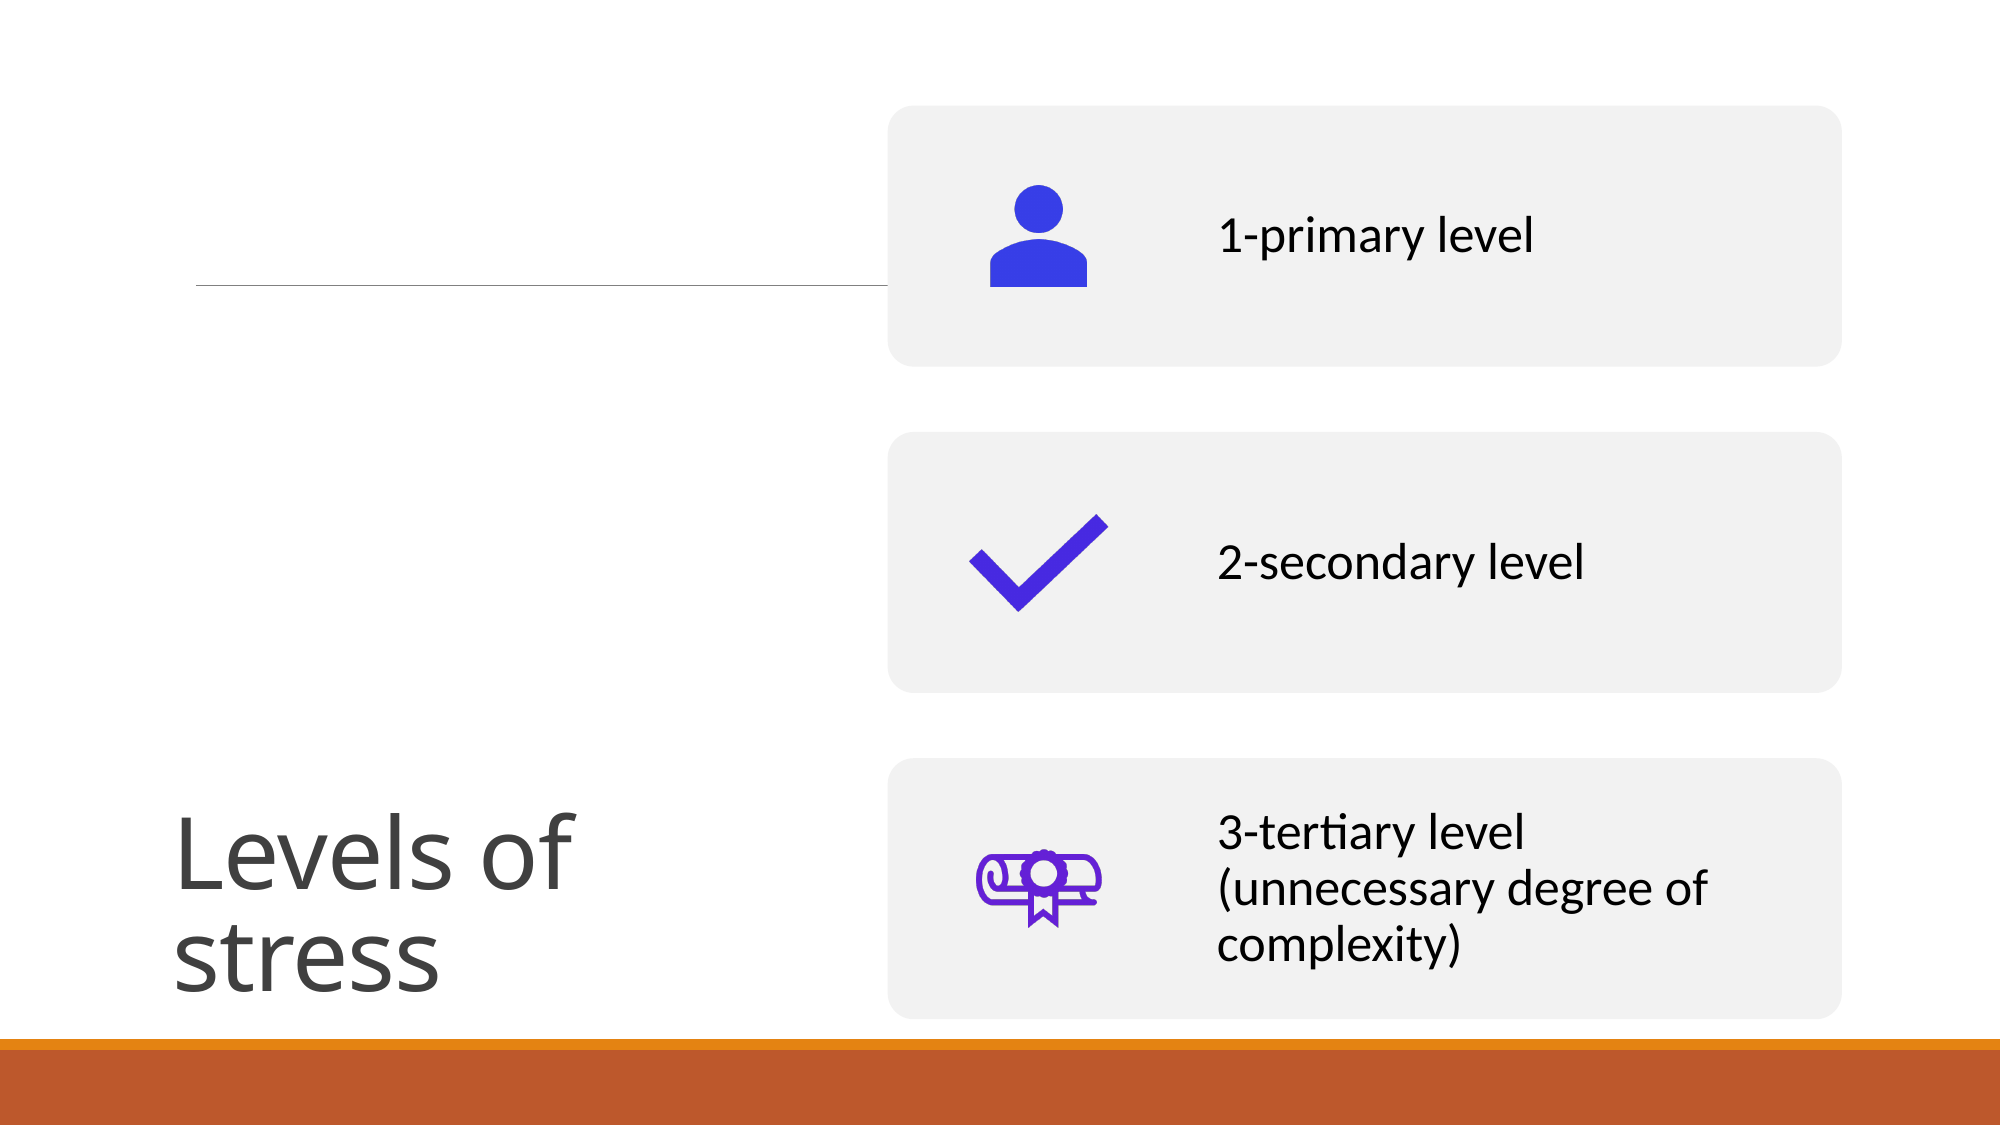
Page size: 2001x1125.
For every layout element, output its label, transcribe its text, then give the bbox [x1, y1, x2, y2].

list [887, 104, 1843, 1020]
title Levels of stress [157, 105, 685, 1020]
